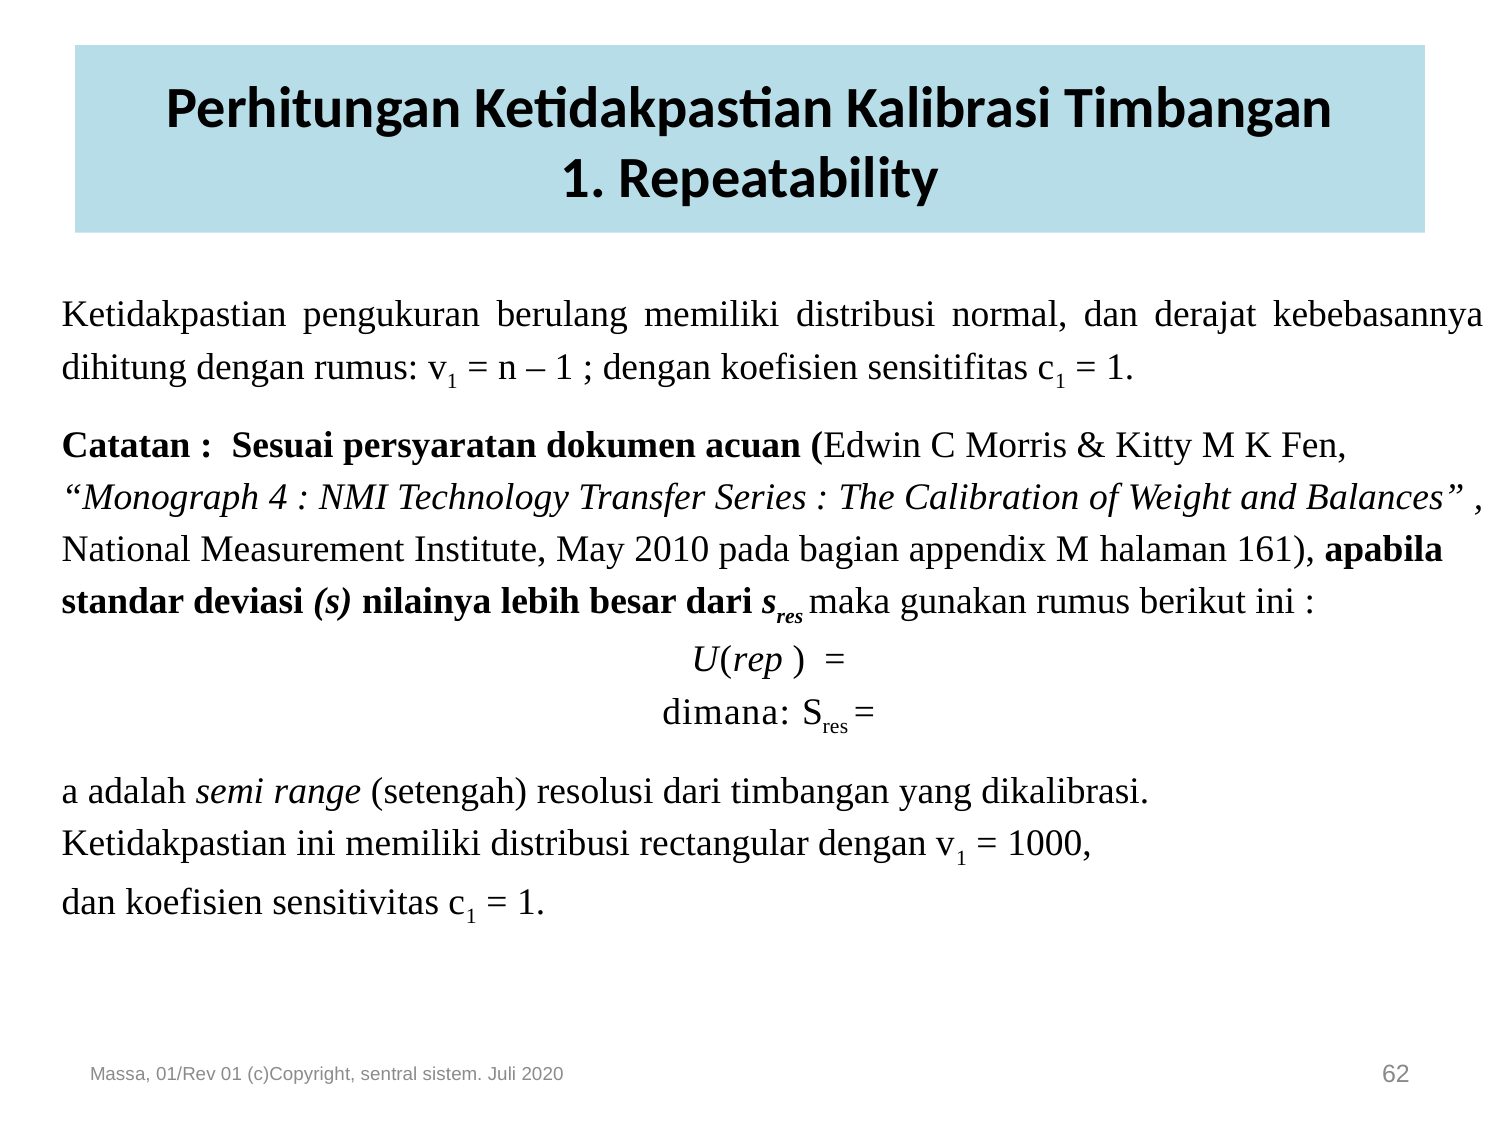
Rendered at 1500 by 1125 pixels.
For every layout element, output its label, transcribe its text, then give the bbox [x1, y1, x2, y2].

title Perhitungan Ketidakpastian Kalibrasi Timbangan 1. Repeatability [75, 45, 1425, 233]
footer Massa, 01/Rev 01 (c)Copyright, sentral sistem. Juli 2020 [75, 1042, 600, 1103]
slide_number 62 [1074, 1042, 1425, 1103]
